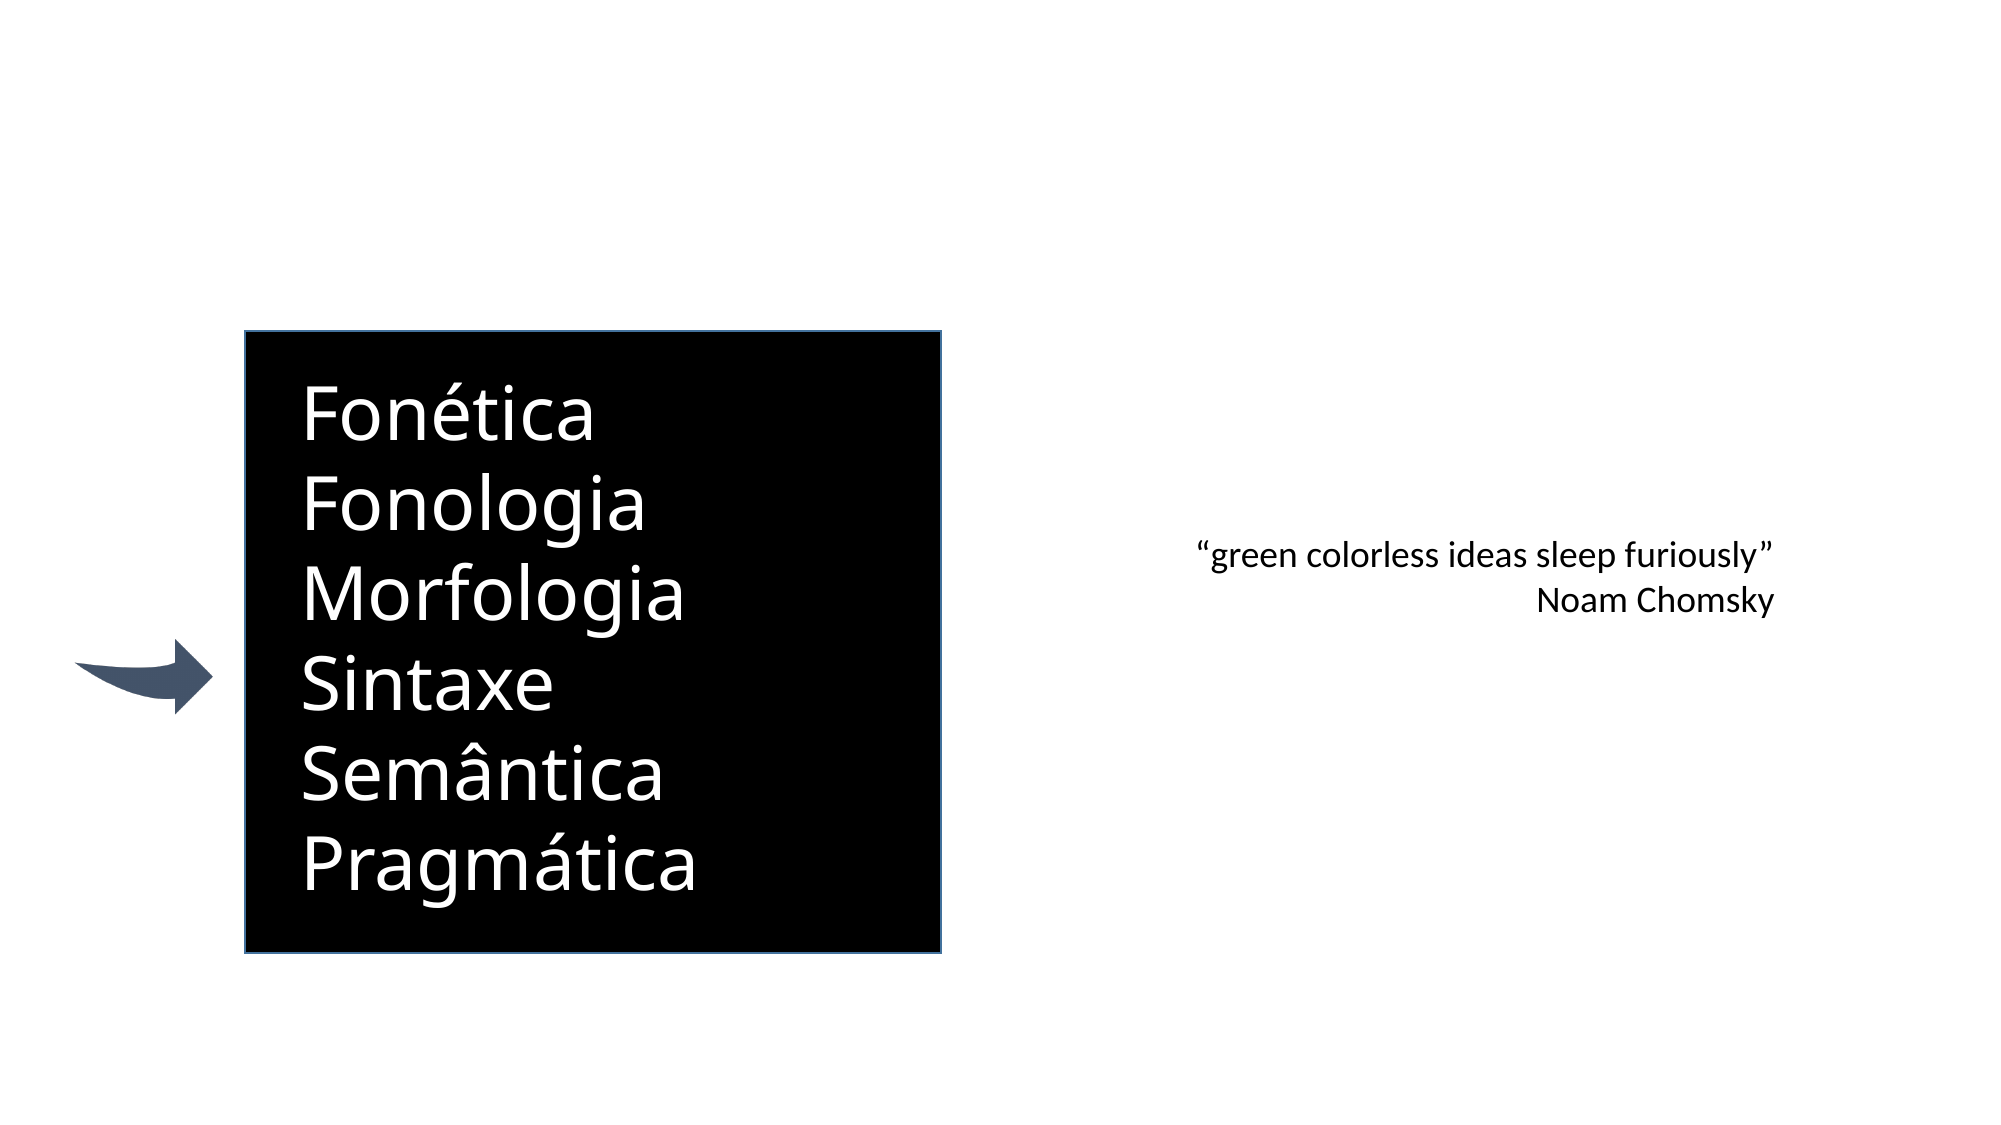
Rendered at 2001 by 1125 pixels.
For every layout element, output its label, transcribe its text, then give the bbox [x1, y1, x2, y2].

text_box “green colorless ideas sleep furiously” Noam Chomsky [1148, 522, 1790, 628]
text_box [244, 330, 942, 954]
picture [68, 601, 219, 752]
text_box Fonética Fonologia Morfologia Sintaxe Semântica Pragmática [285, 357, 899, 913]
